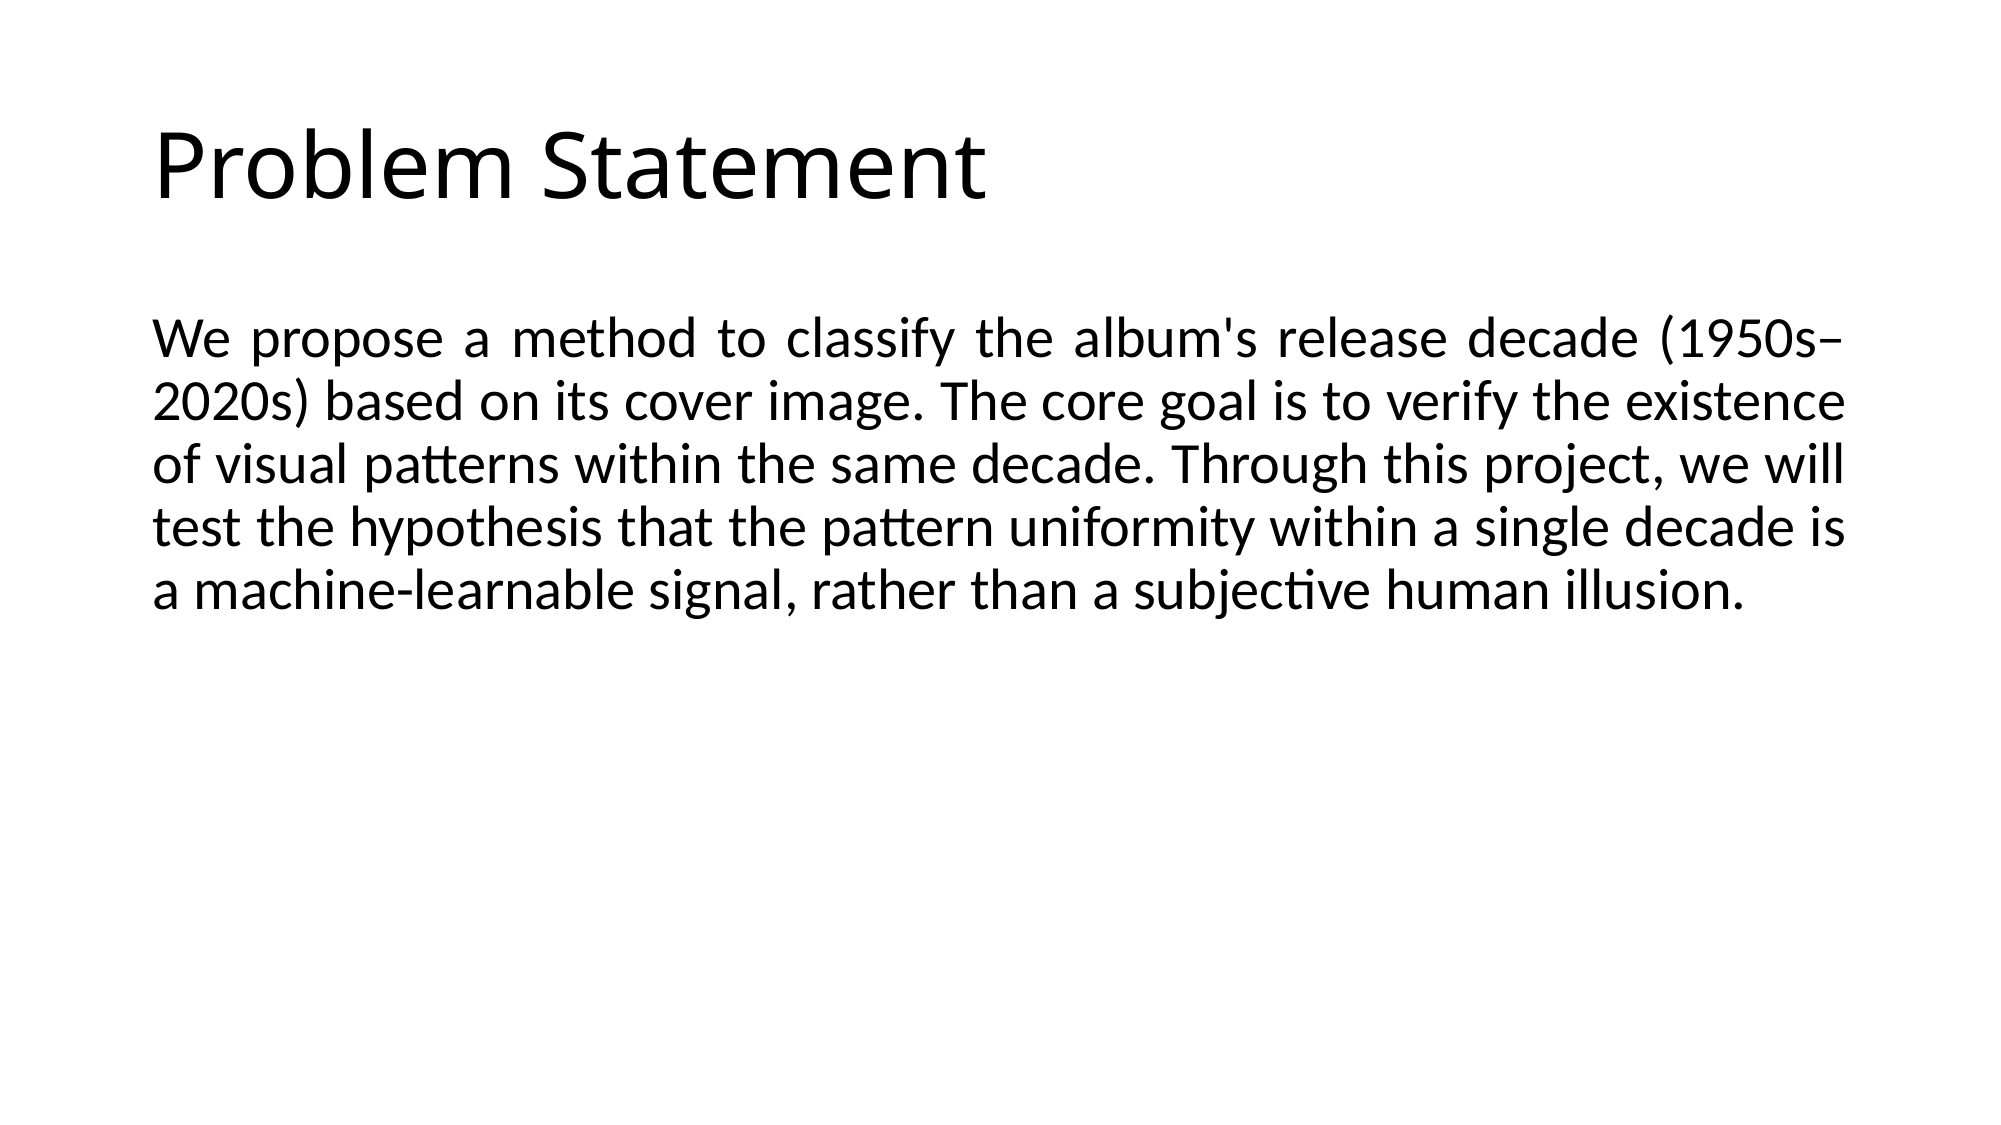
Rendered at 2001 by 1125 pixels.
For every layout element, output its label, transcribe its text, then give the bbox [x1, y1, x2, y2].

list We propose a method to classify the album's release decade (1950s–2020s) based on its cover image. The core goal is to verify the existence of visual patterns within the same decade. Through this project, we will test the hypothesis that the pattern uniformity within a single decade is a machine-learnable signal, rather than a subjective human illusion. [137, 299, 1863, 1014]
title Problem Statement [137, 59, 1863, 278]
